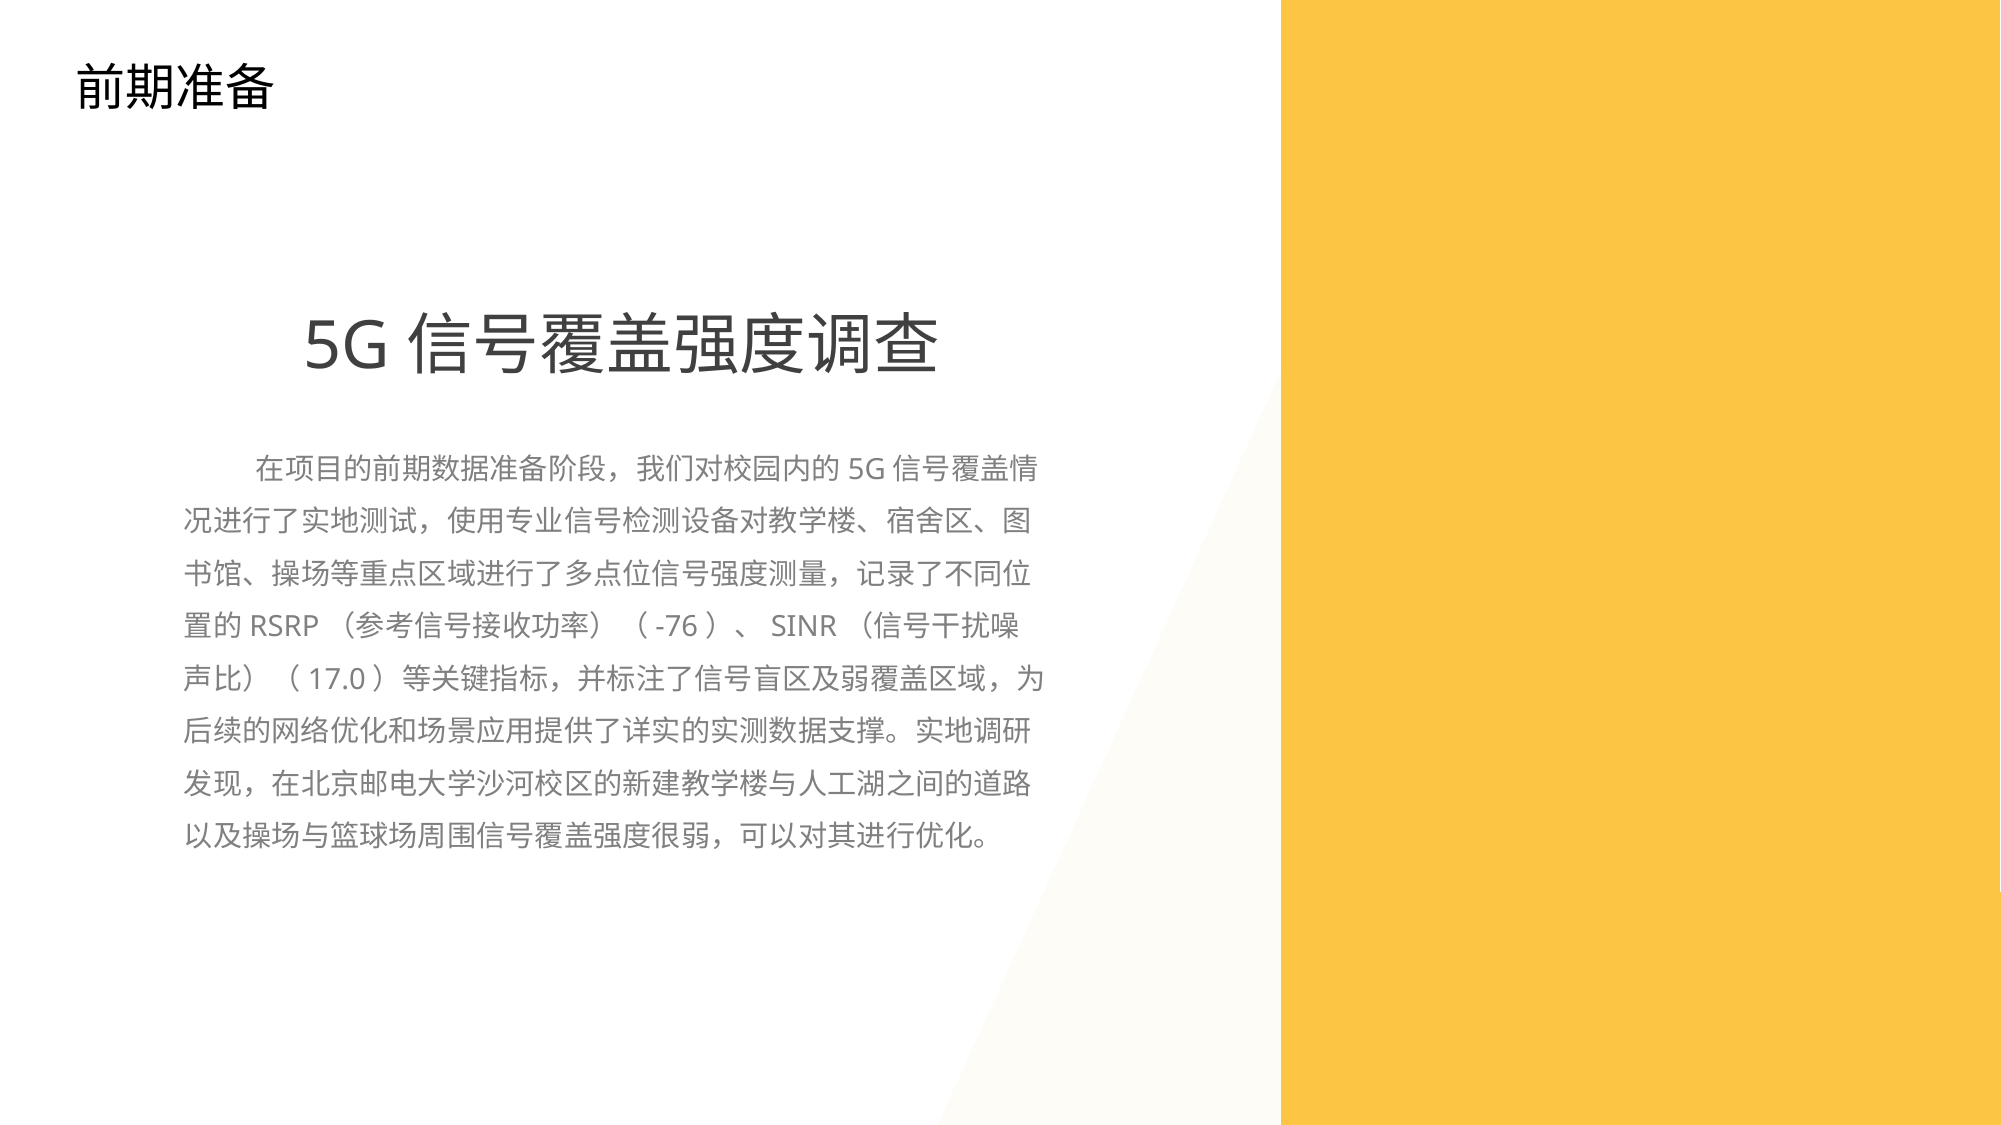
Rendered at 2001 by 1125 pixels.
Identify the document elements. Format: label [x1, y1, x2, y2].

text_box [60, 0, 2000, 1125]
